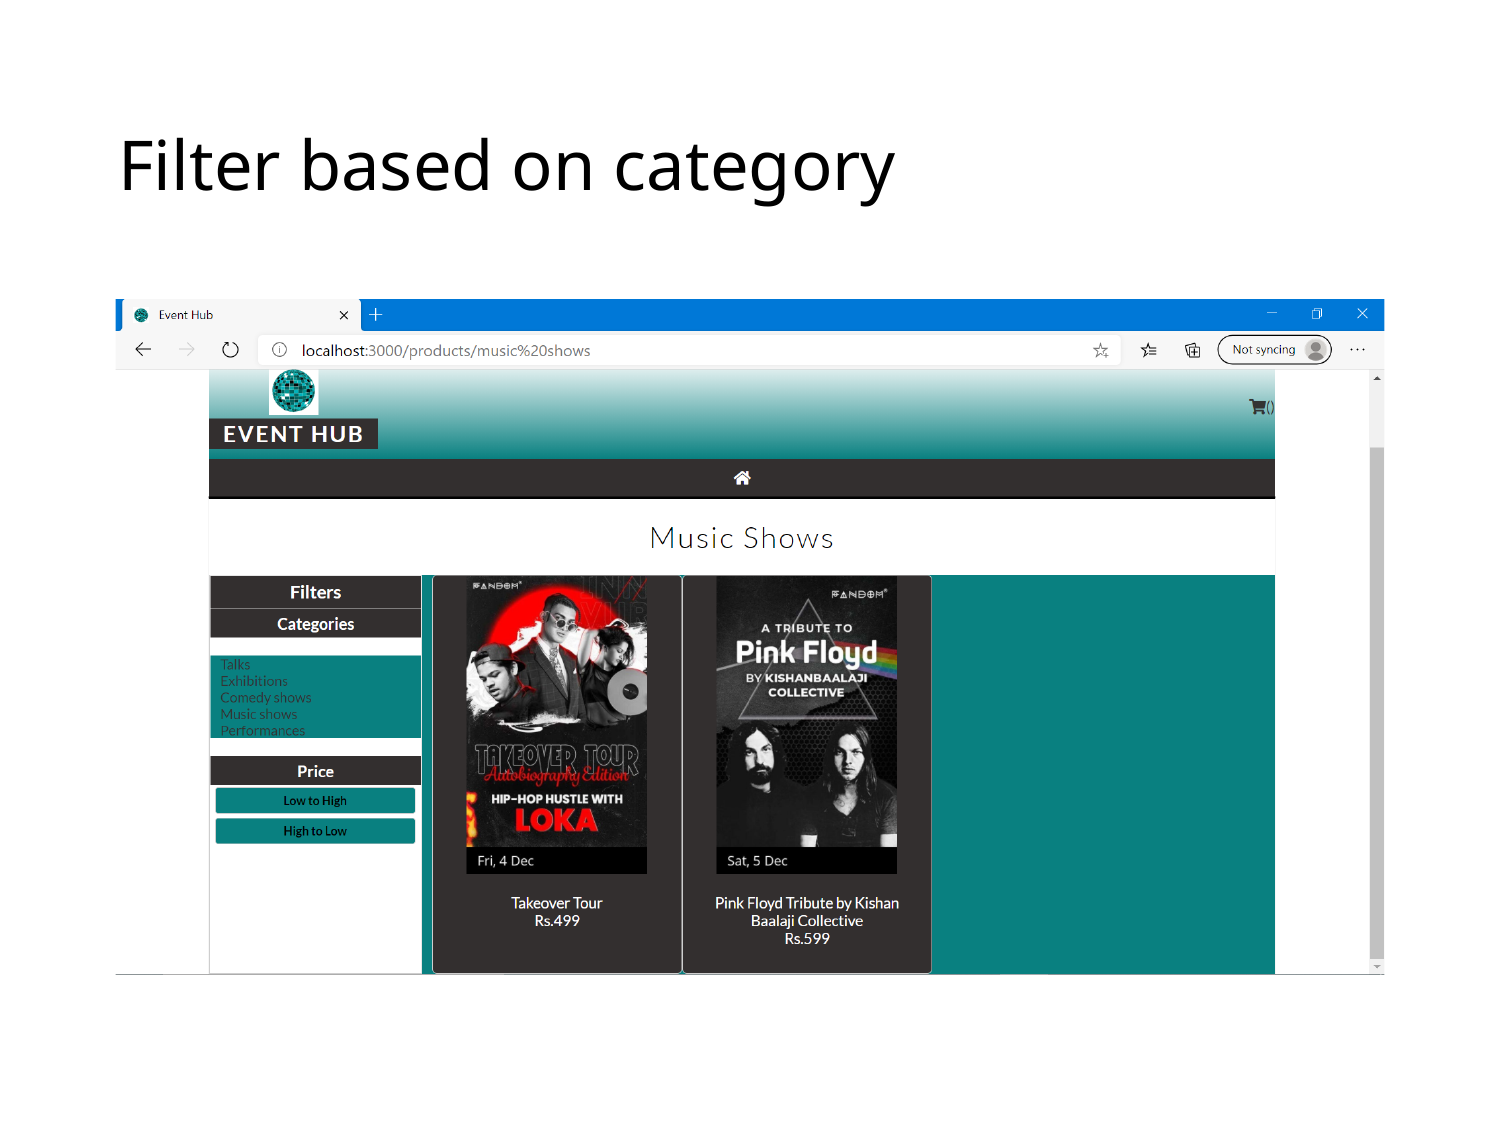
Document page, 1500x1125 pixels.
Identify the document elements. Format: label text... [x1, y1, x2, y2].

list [115, 299, 1385, 975]
title Filter based on category [103, 59, 1397, 278]
